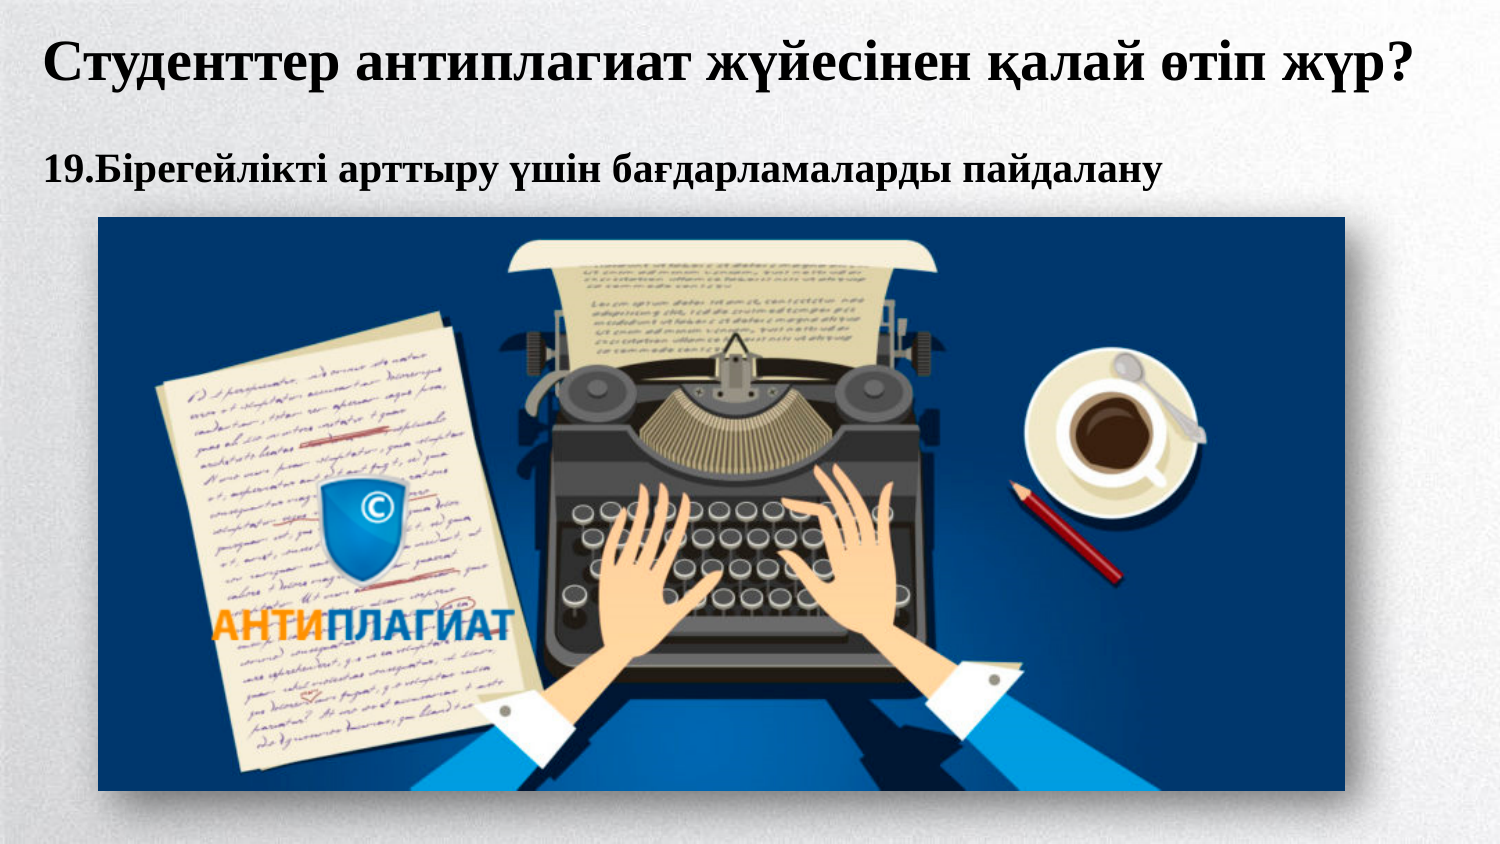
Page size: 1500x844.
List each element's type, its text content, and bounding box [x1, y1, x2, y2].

picture [0, 0, 1500, 844]
text_box Студенттер антиплагиат жүйесінен қалай өтіп жүр? [27, 15, 1473, 100]
text_box 19.Бірегейлікті арттыру үшін бағдарламаларды пайдалану [27, 133, 1380, 199]
